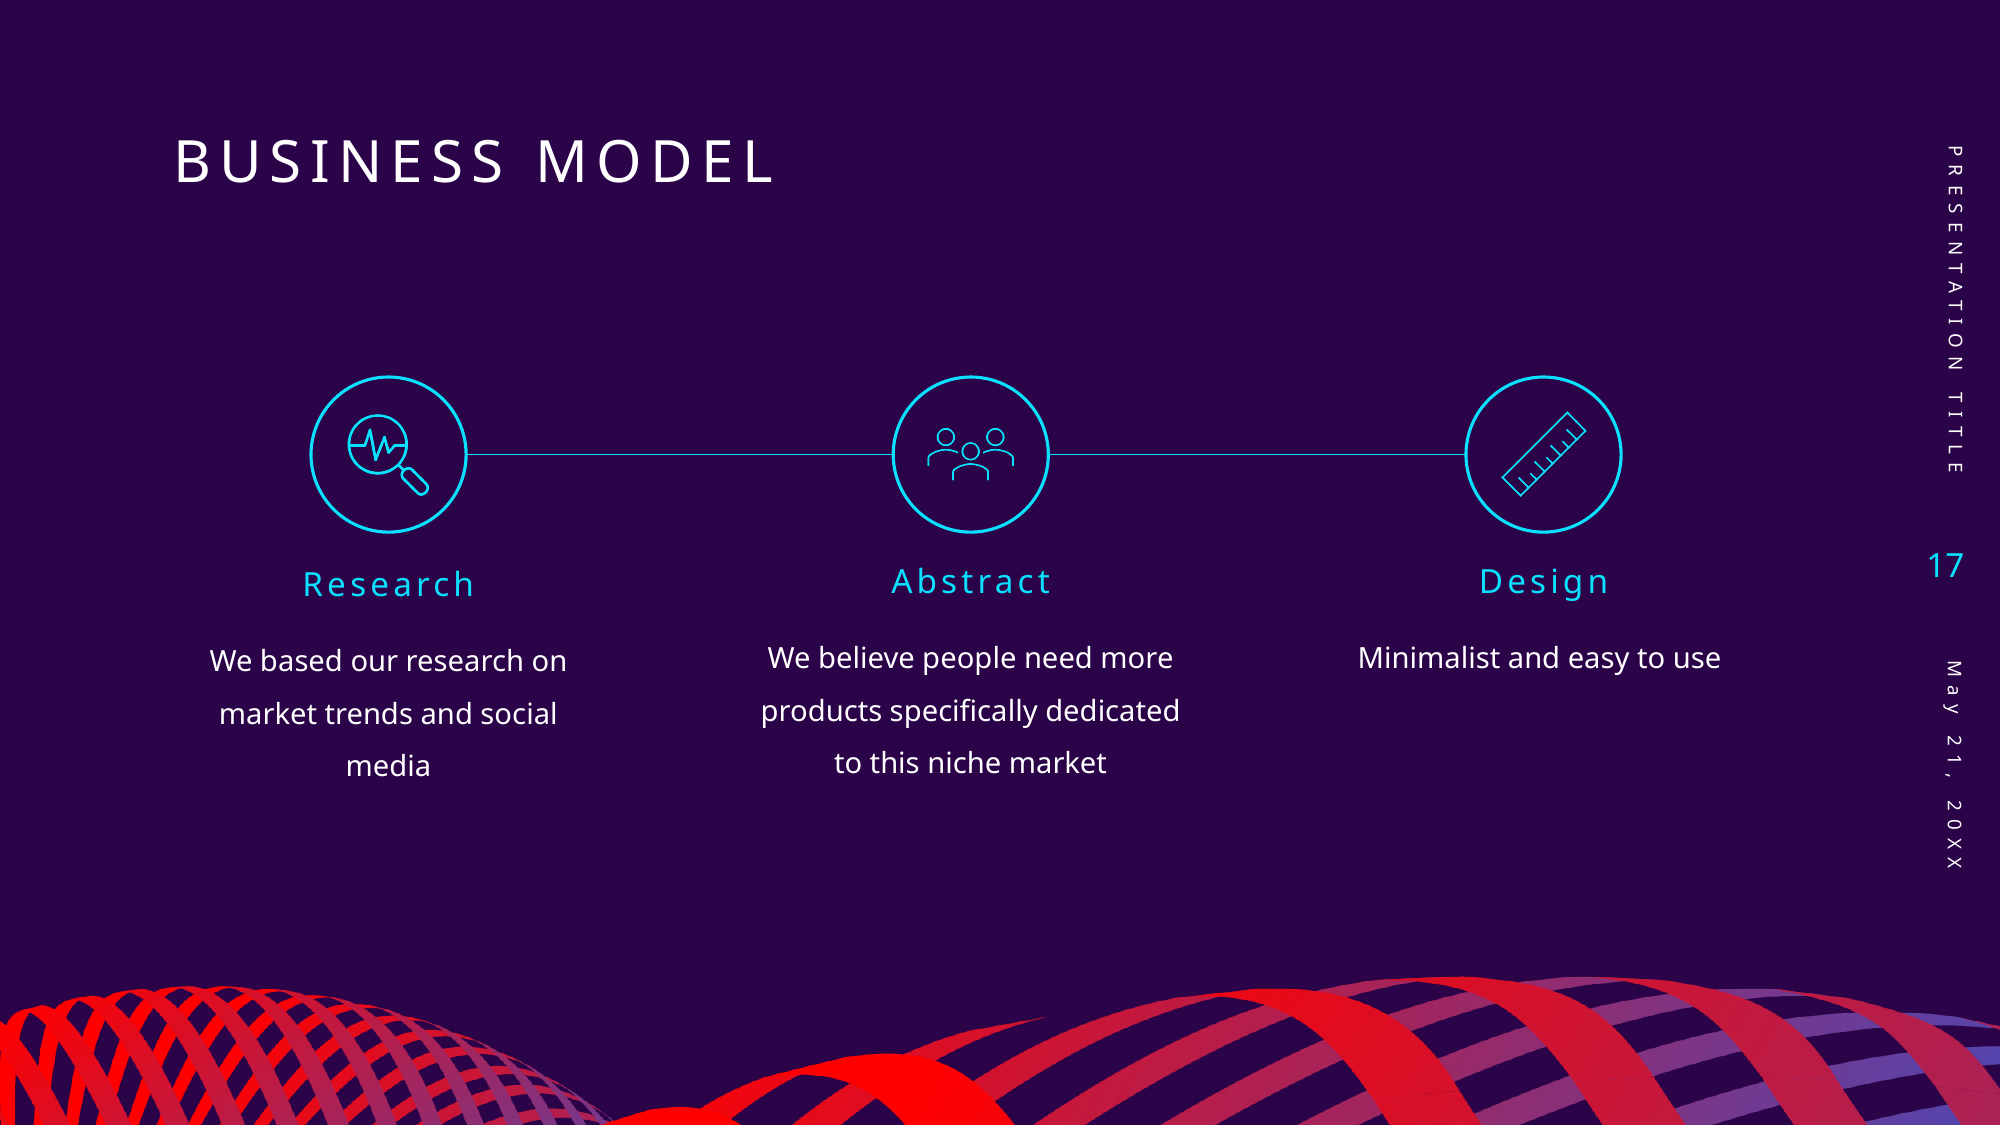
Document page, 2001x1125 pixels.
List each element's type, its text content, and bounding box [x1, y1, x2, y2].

list Research​ [158, 560, 619, 617]
text_box [1464, 375, 1623, 534]
slide_number 17 [1889, 519, 1980, 615]
text_box [309, 375, 468, 534]
list We based our research on market trends and social media​ [158, 617, 619, 807]
list Abstract​ [740, 557, 1201, 615]
picture [0, 0, 2000, 1125]
list Minimalist and easy to use ​ [1322, 615, 1765, 804]
text_box [892, 455, 1050, 534]
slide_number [1925, 645, 1986, 1080]
text_box [892, 375, 1050, 454]
list We believe people need more products specifically dedicated to this niche market​ [740, 615, 1201, 804]
footer PRESENTATION TITLE [1926, 33, 1987, 489]
list Design​ [1322, 557, 1765, 615]
title Business Model [158, 124, 1049, 220]
